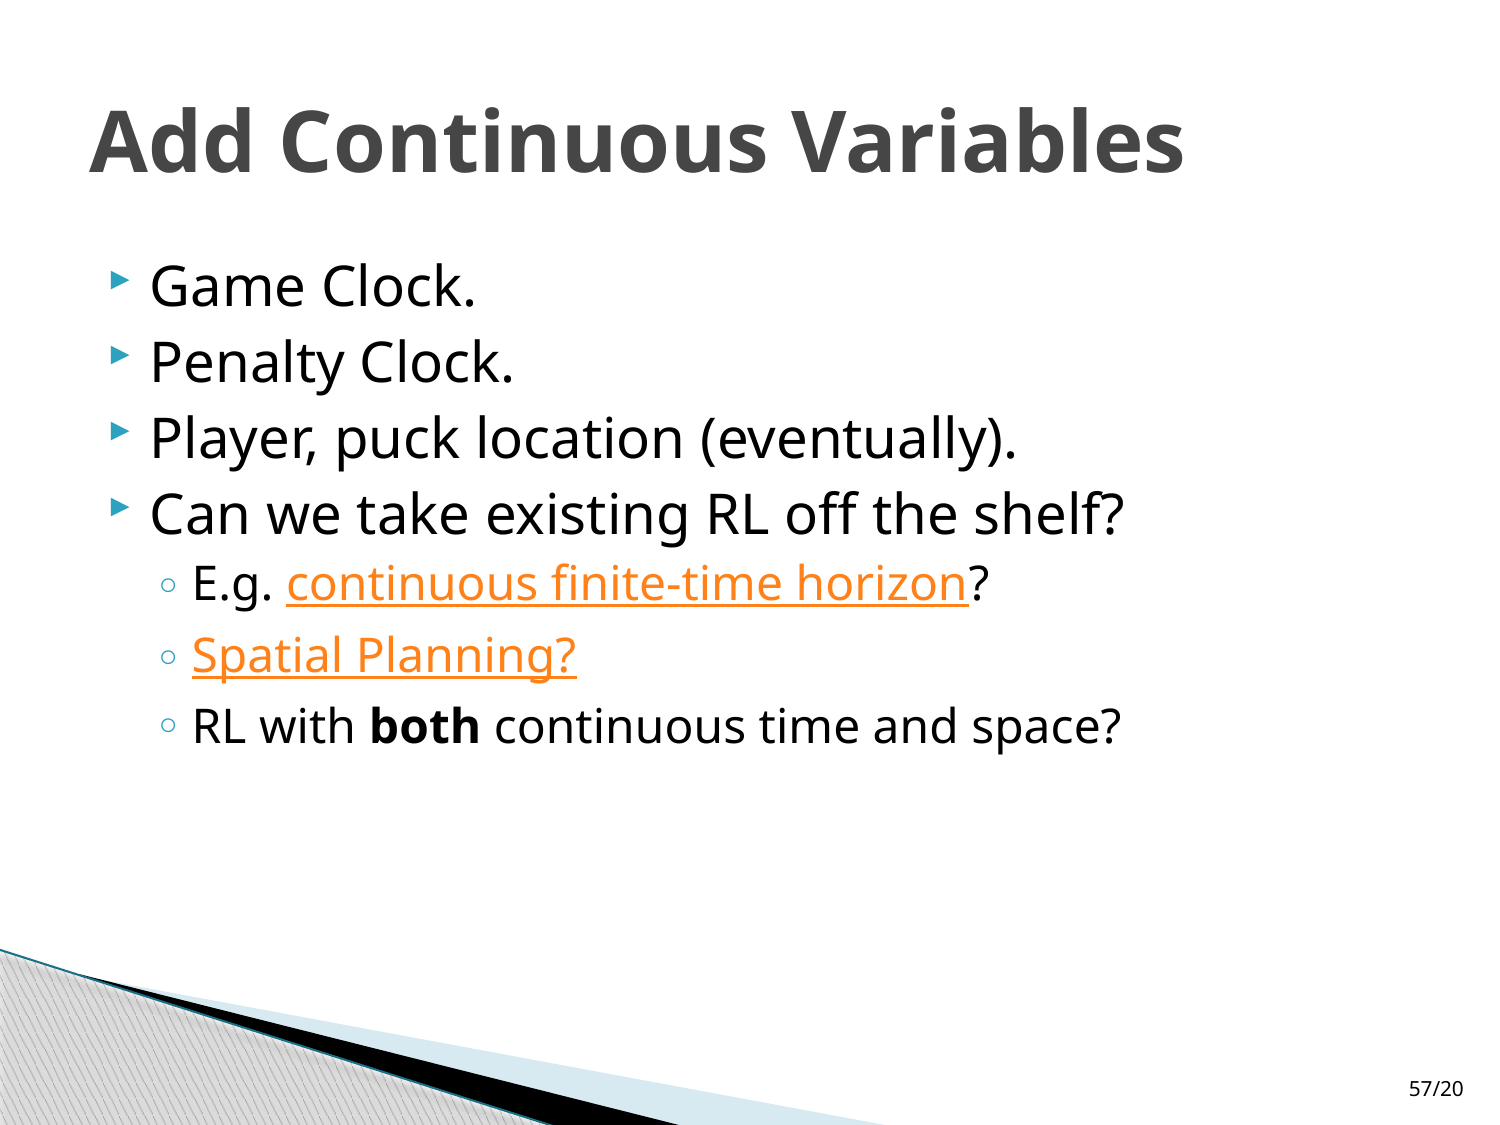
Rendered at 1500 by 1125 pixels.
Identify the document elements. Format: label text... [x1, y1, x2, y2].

title Add Continuous Variables [75, 45, 1425, 233]
list Game Clock. Penalty Clock. Player, puck location (eventually). Can we take existing RL off the shelf? E.g. continuous finite-time horizon? Spatial Planning? RL with both continuous time and space? [75, 243, 1425, 986]
slide_number 57/20 [1376, 1051, 1479, 1112]
